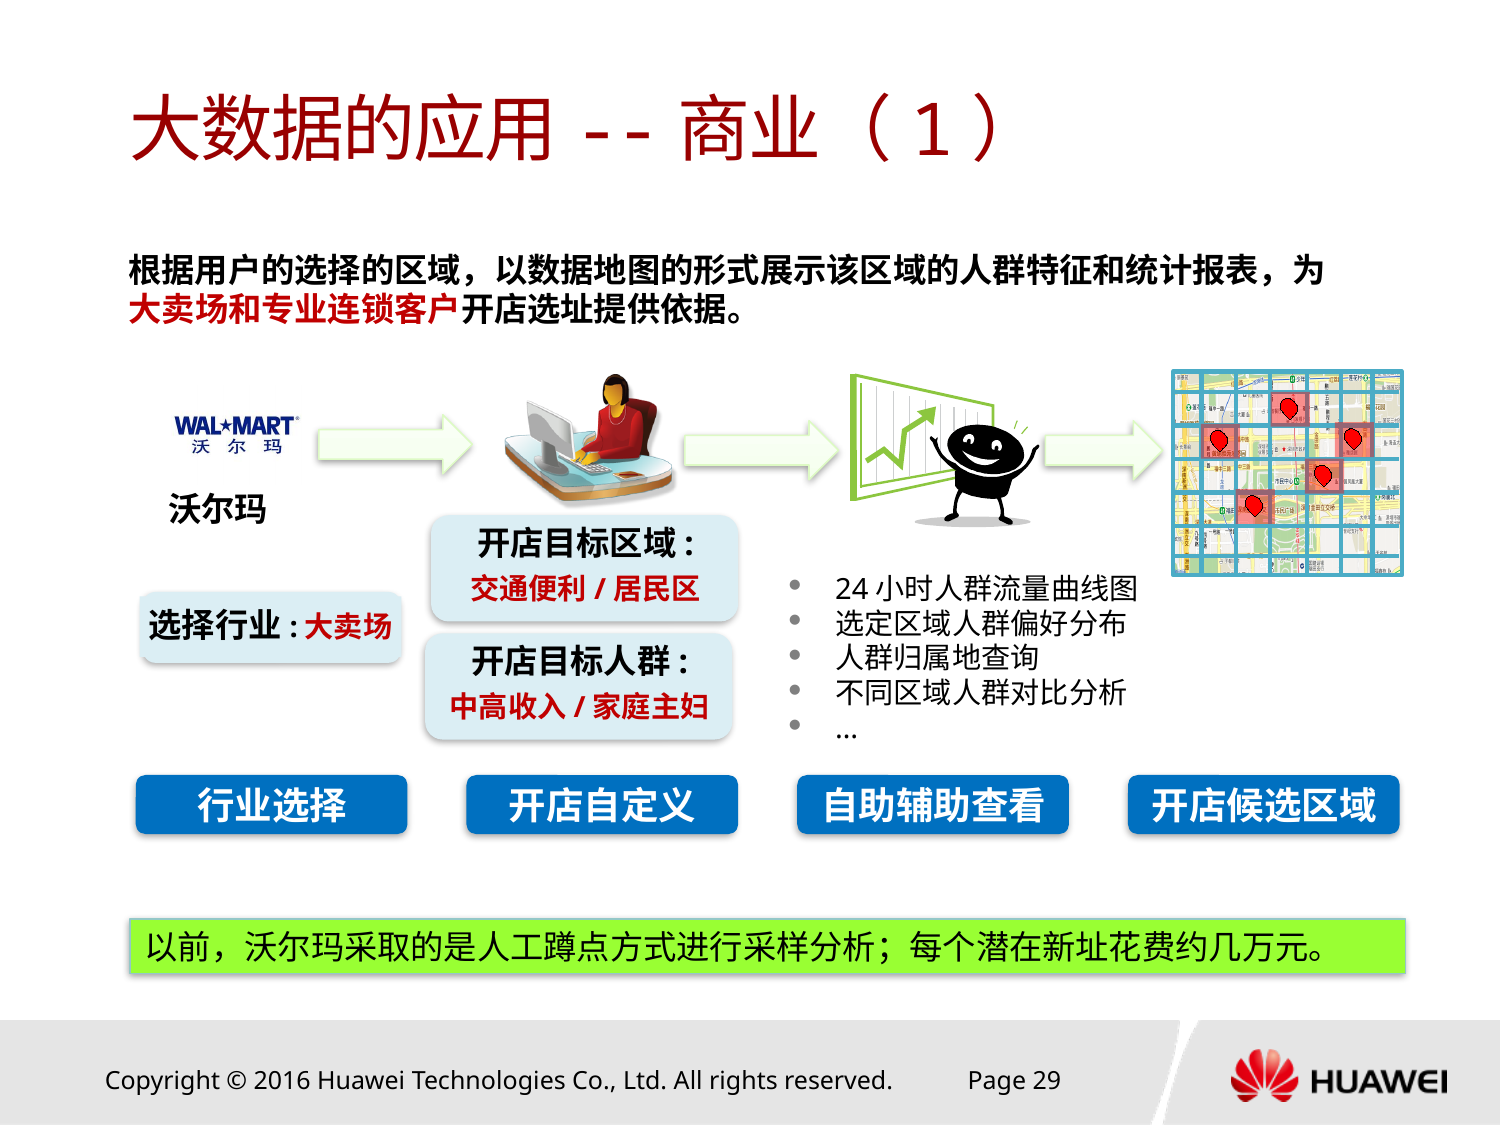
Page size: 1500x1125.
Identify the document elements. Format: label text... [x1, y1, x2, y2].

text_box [796, 774, 1070, 835]
picture [849, 373, 1040, 528]
text_box [685, 419, 840, 481]
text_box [135, 774, 408, 835]
text_box 以前，沃尔玛采取的是人工蹲点方式进行采样分析；每个潜在新址花费约几万元。 [129, 918, 1406, 974]
text_box 24小时人群流量曲线图 选定区域人群偏好分布 人群归属地查询 不同区域人群对比分析 … [773, 562, 1154, 753]
text_box 沃尔玛 [123, 480, 313, 536]
picture [499, 349, 680, 514]
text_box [1127, 774, 1400, 835]
text_box 根据用户的选择的区域，以数据地图的形式展示该区域的人群特征和统计报表，为大卖场和专业连锁客户开店选址提供依据。 [108, 236, 1373, 342]
picture [170, 385, 302, 486]
text_box [1044, 419, 1164, 481]
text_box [424, 633, 733, 740]
picture [0, 1020, 1500, 1125]
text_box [466, 774, 739, 835]
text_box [1174, 373, 1400, 575]
text_box 大数据的应用--商业（1） [129, 54, 1450, 197]
text_box [318, 414, 473, 475]
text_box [139, 591, 402, 664]
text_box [430, 514, 739, 622]
